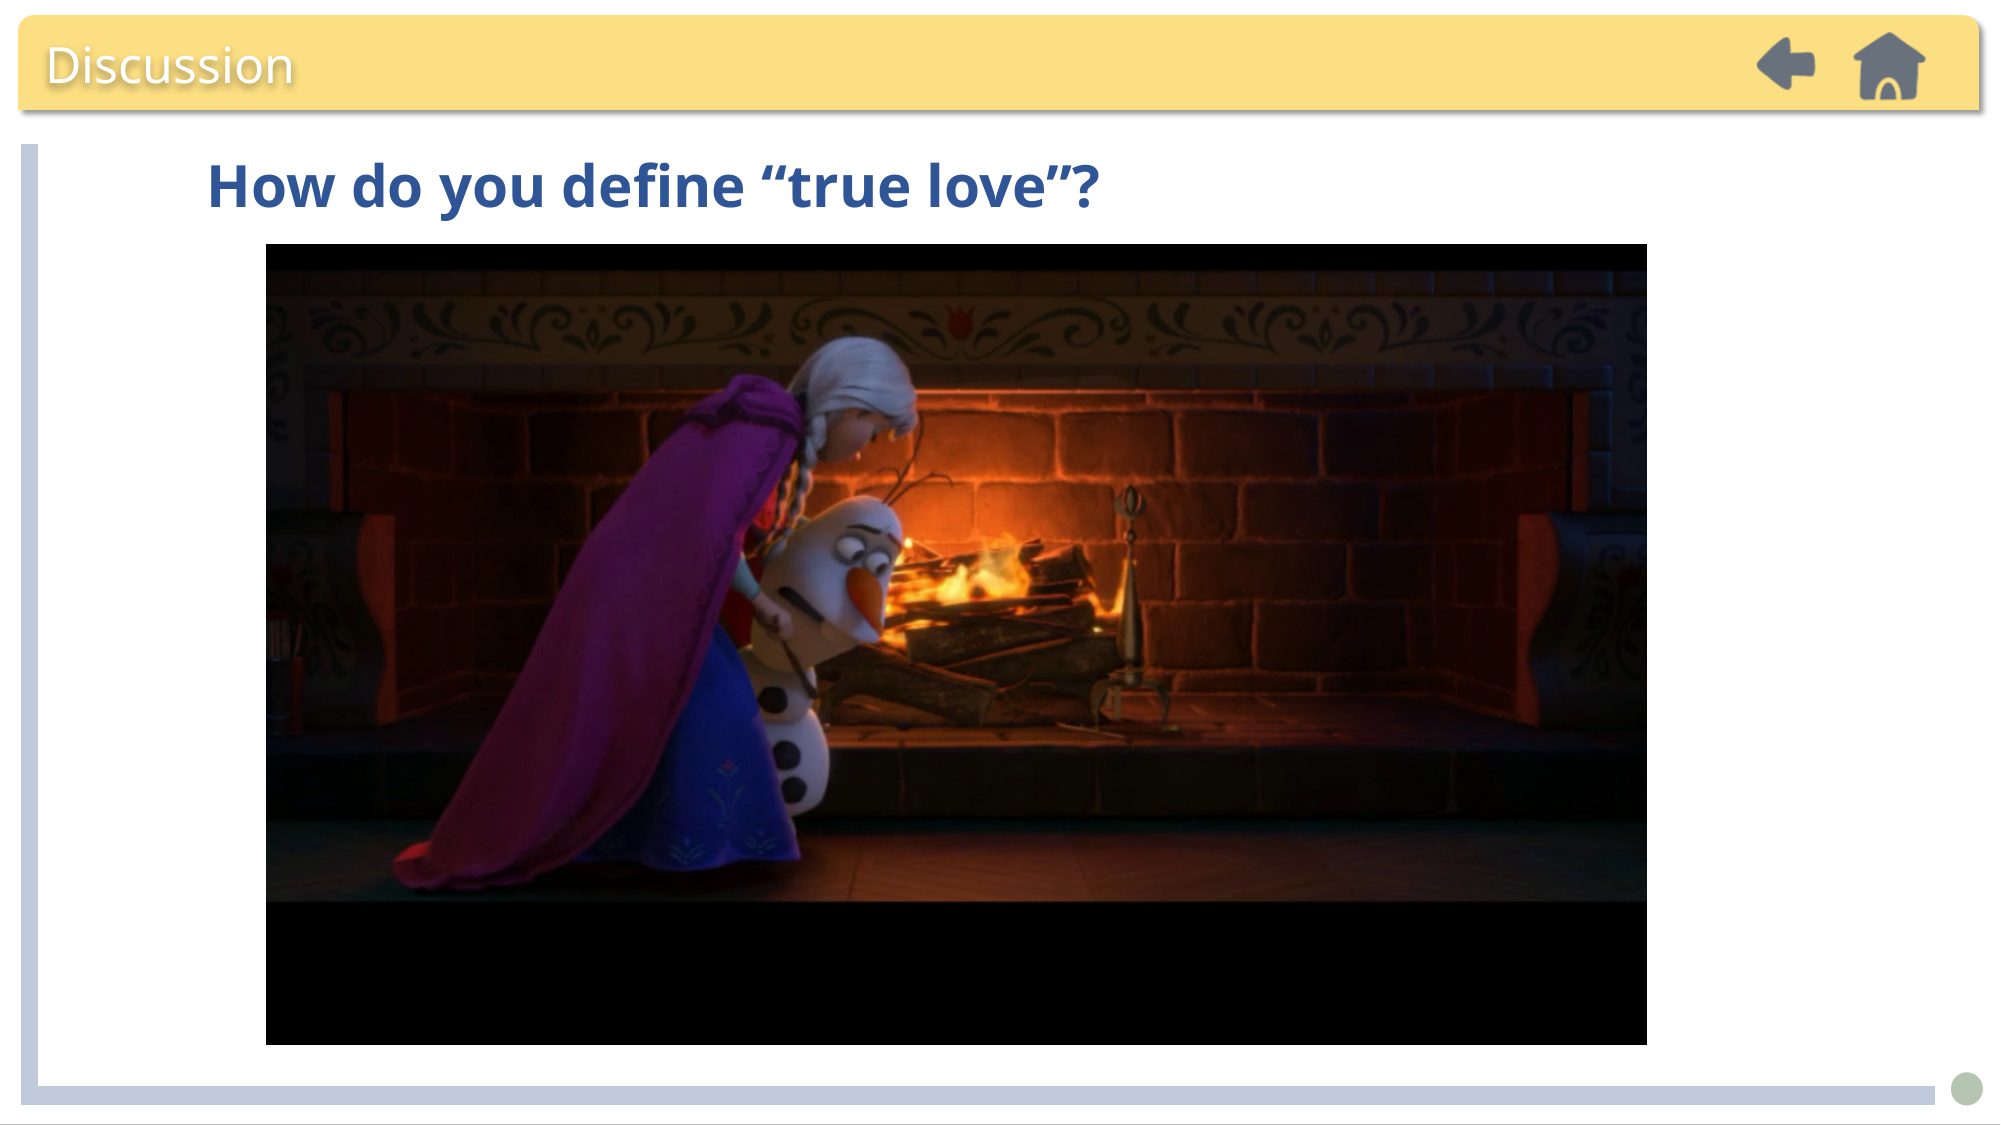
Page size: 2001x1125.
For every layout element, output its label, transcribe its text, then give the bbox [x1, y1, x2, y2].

picture [0, 0, 2001, 1125]
text_box How do you define “true love”? [191, 141, 1406, 244]
text_box Discussion [30, 26, 394, 101]
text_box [266, 243, 1648, 1045]
